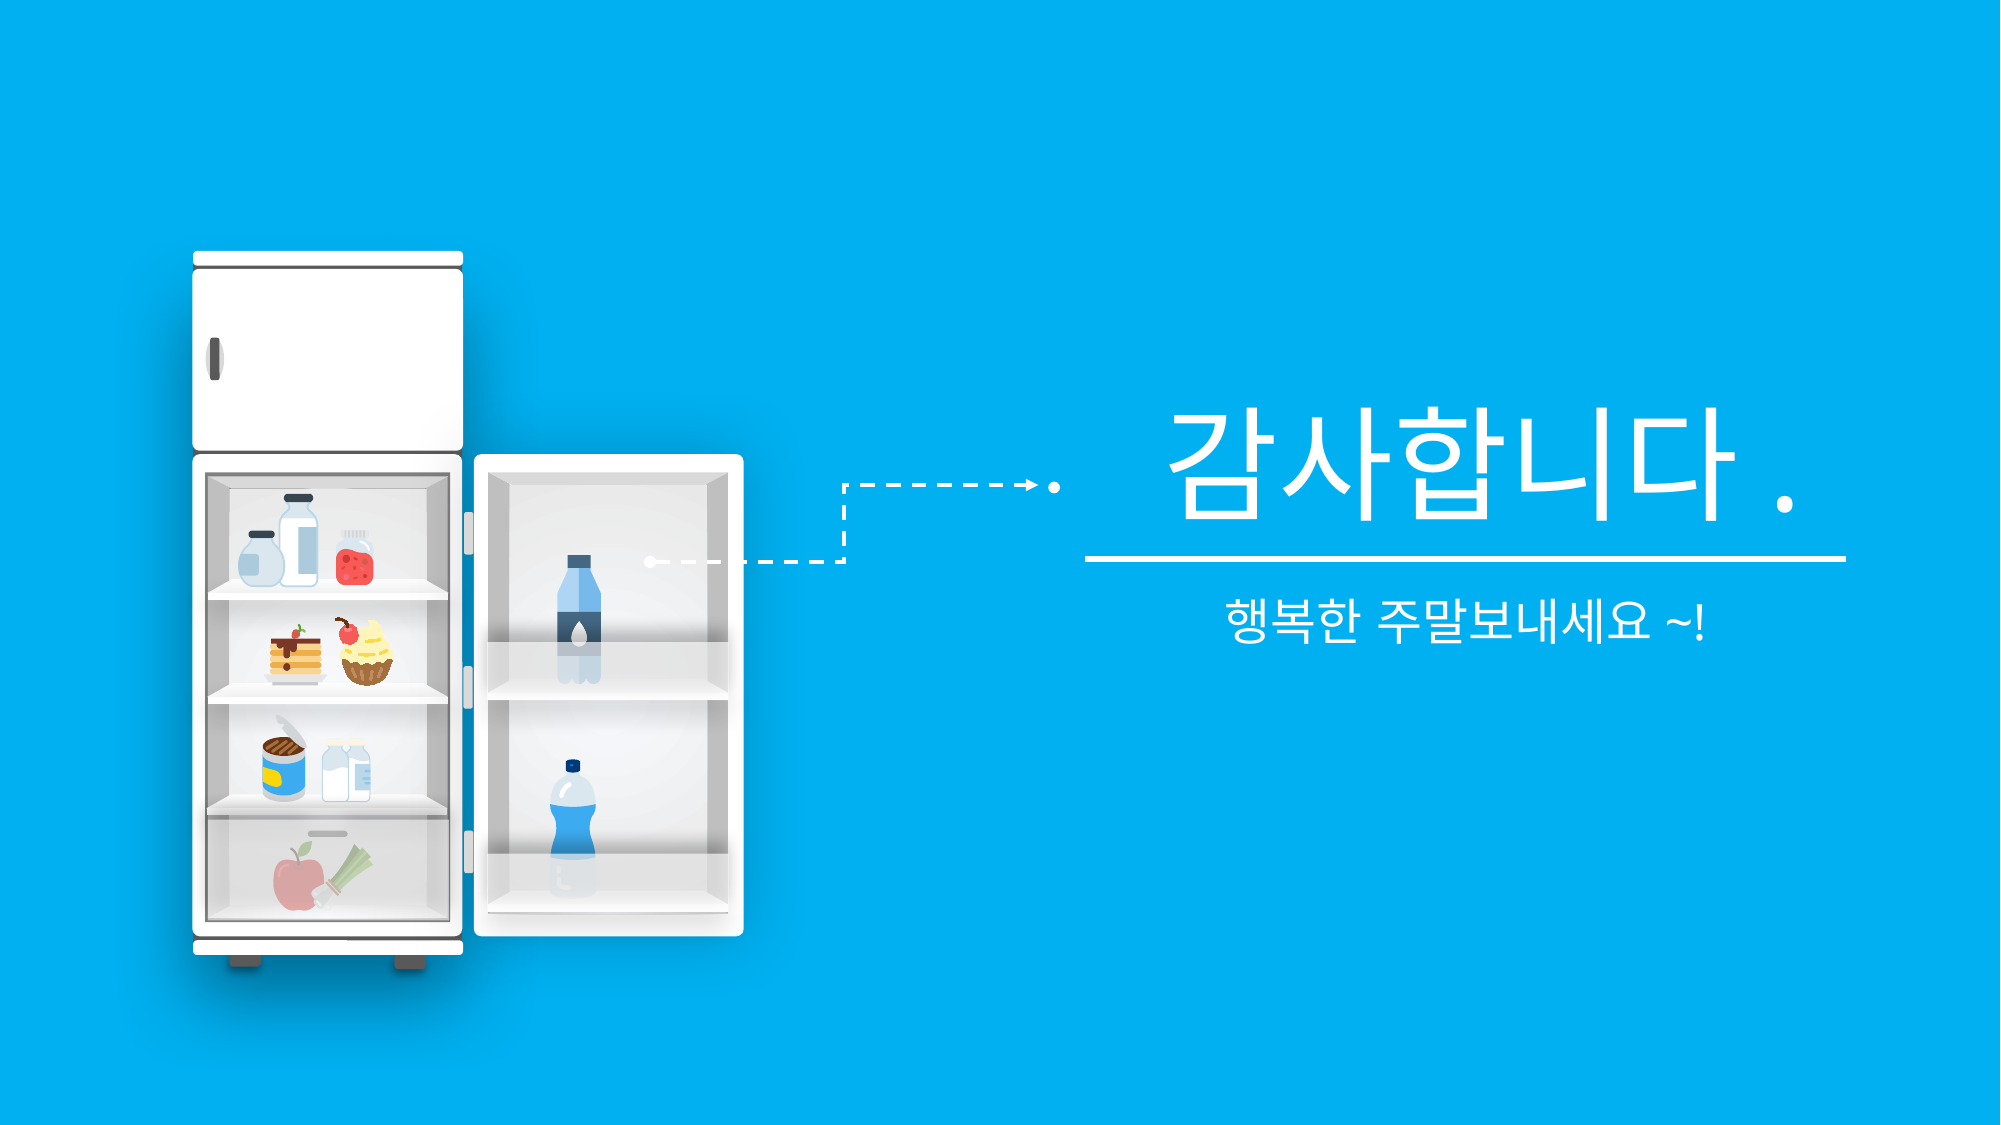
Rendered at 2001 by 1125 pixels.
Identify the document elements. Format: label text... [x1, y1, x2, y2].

text_box [1047, 480, 1062, 495]
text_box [649, 484, 1039, 562]
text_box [192, 250, 744, 970]
picture [1783, 497, 1792, 512]
text_box 감사합니다. [1148, 379, 1783, 545]
text_box 행복한 주말보내세요~! [1054, 582, 1878, 658]
